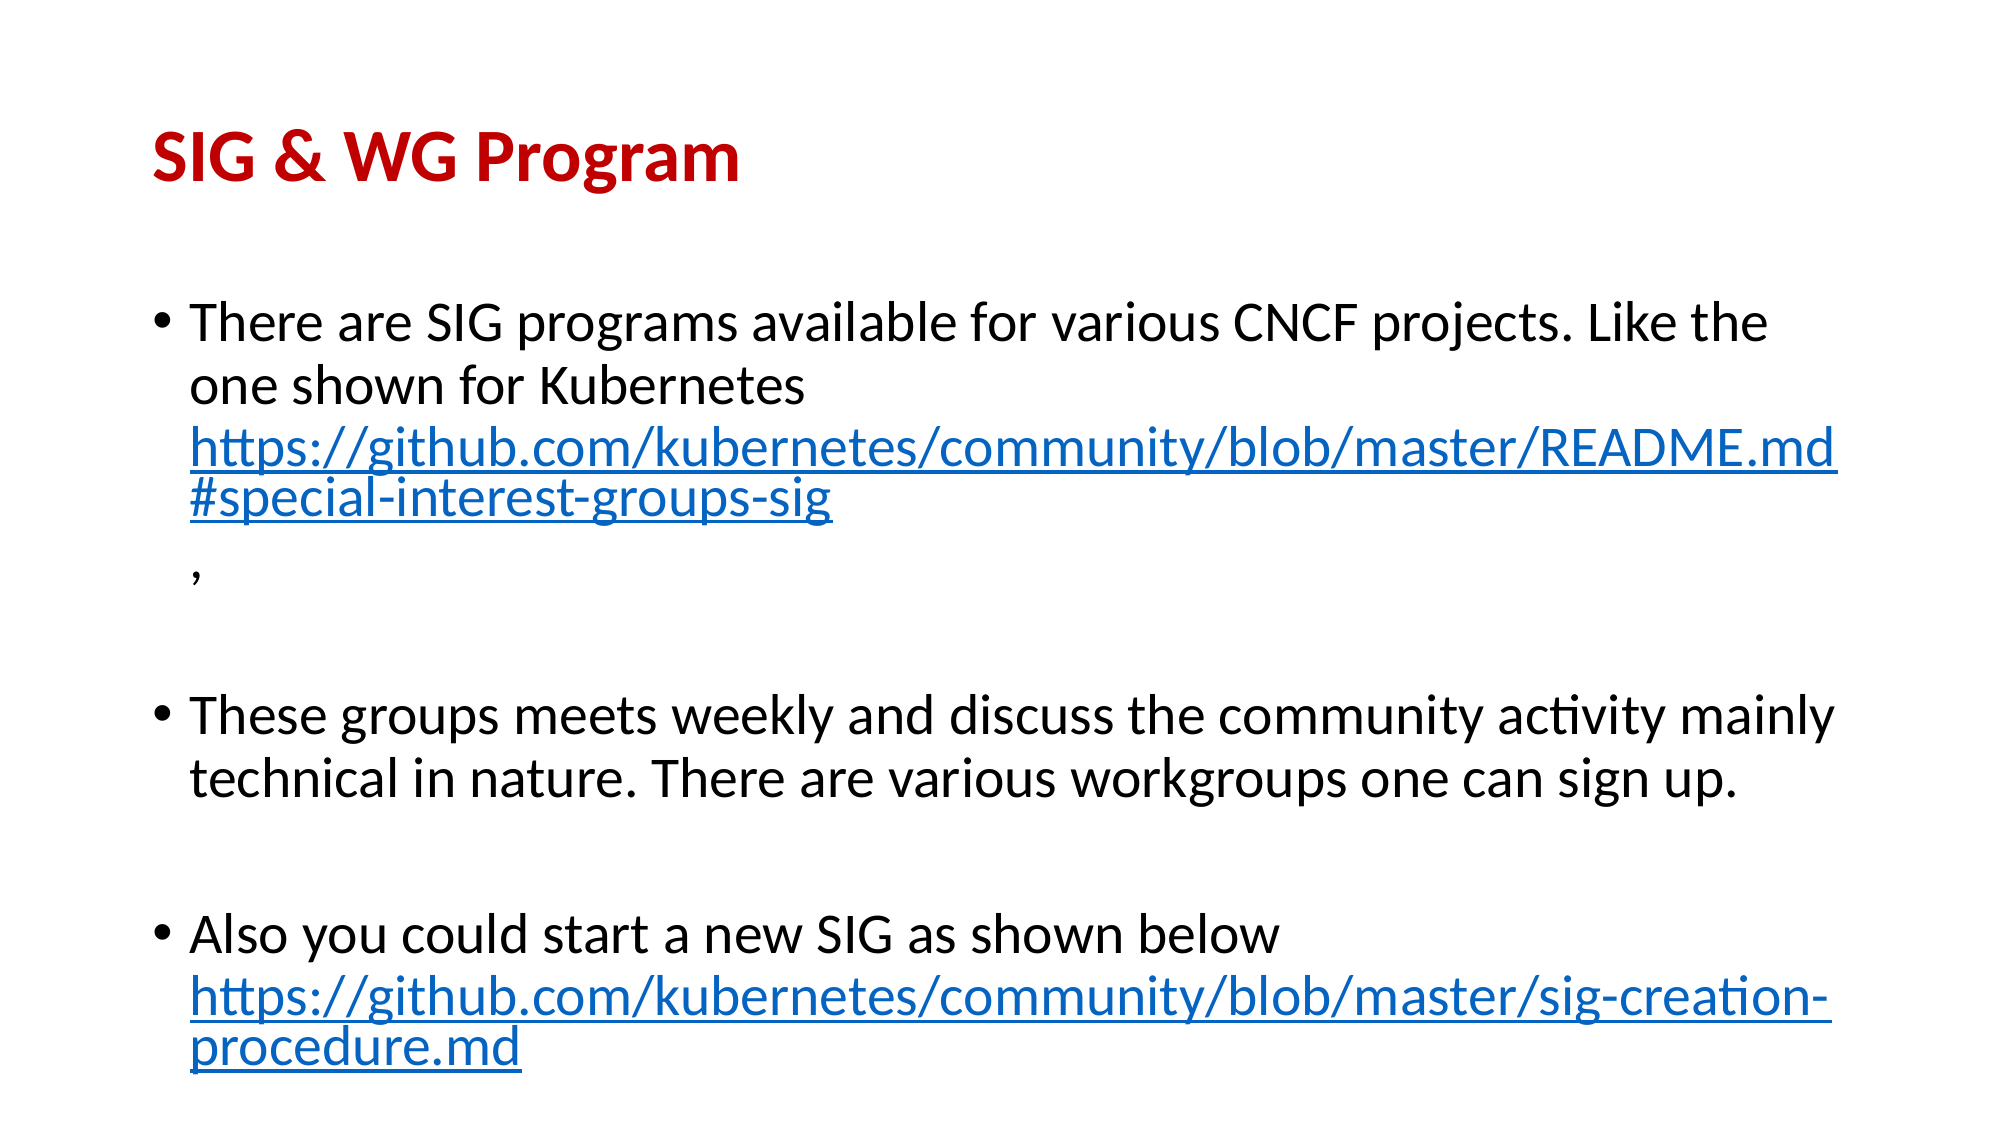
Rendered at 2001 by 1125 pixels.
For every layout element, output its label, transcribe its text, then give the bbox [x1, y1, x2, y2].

list SIG & WG Program There are SIG programs available for various CNCF projects. Like the one shown for Kubernetes https://github.com/kubernetes/community/blob/master/README.md#special-interest-groups-sig, These groups meets weekly and discuss the community activity mainly technical in nature. There are various workgroups one can sign up. Also you could start a new SIG as shown below https://github.com/kubernetes/community/blob/master/sig-creation-procedure.md [137, 108, 1863, 1014]
